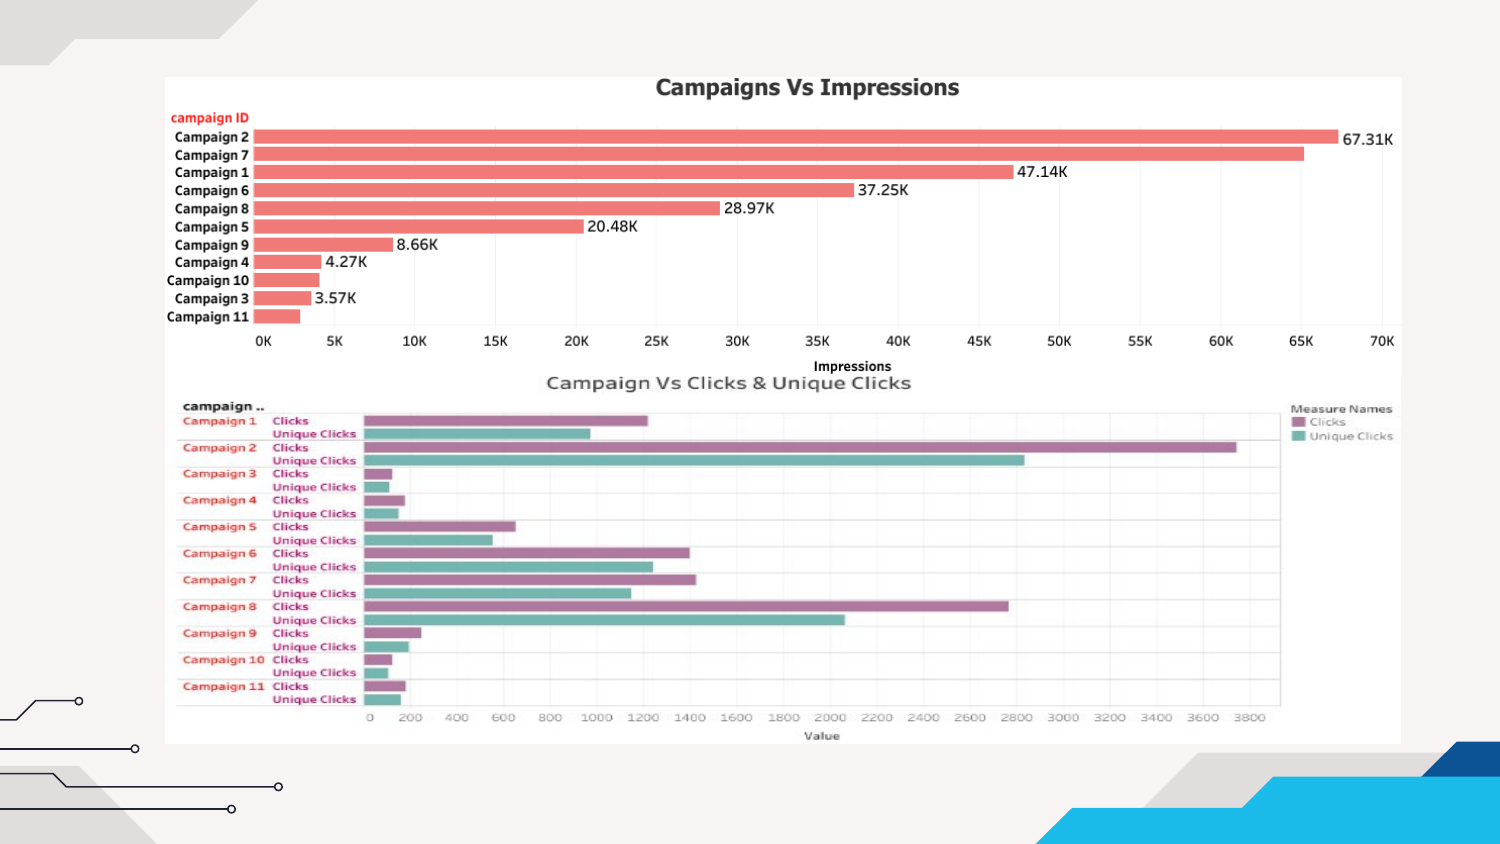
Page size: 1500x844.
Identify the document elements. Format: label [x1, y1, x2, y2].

picture [164, 77, 1402, 744]
